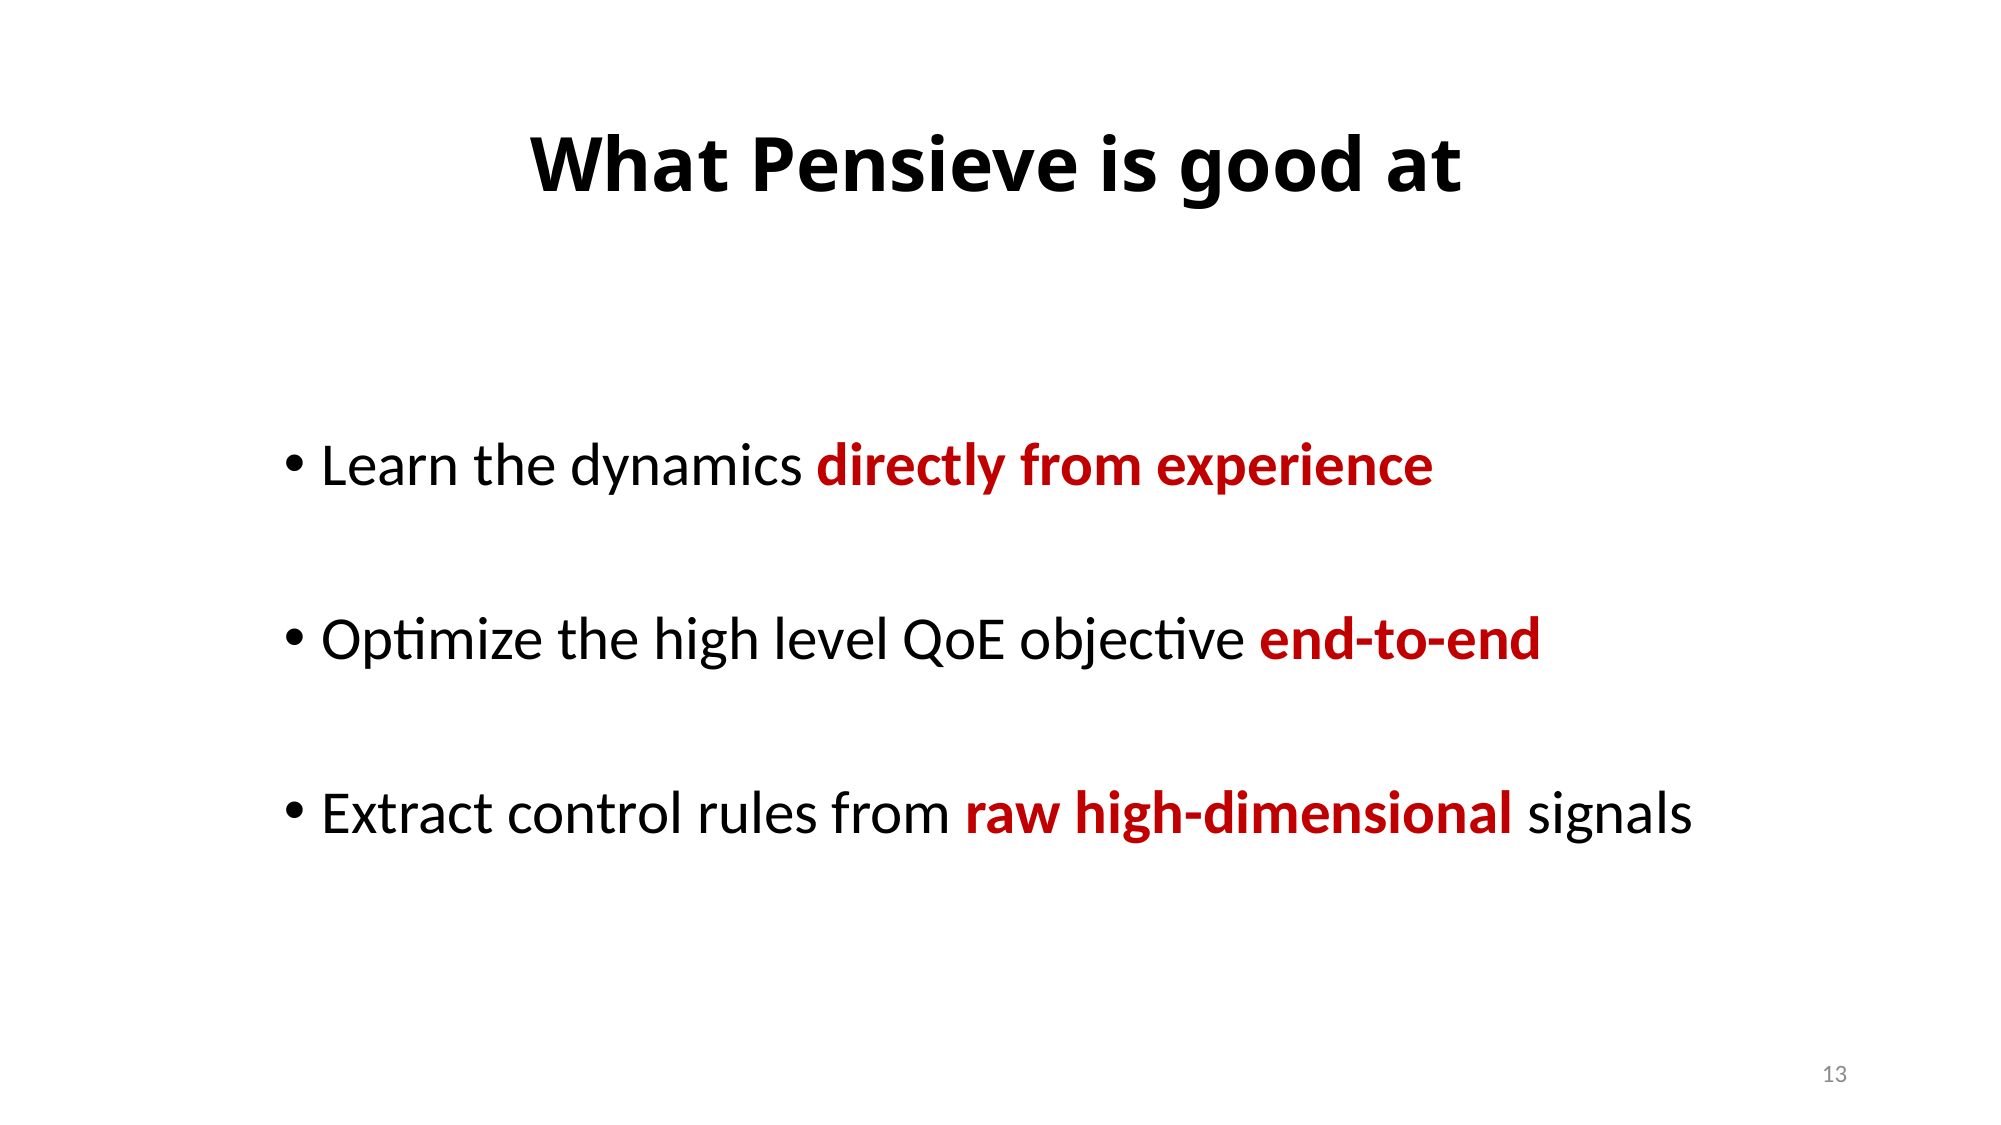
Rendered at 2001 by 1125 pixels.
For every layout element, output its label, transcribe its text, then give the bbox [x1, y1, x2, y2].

title What Pensieve is good at [490, 97, 1504, 238]
list Learn the dynamics directly from experience Optimize the high level QoE objective end-to-end Extract control rules from raw high-dimensional signals [268, 331, 1755, 950]
slide_number 13 [1412, 1042, 1863, 1103]
